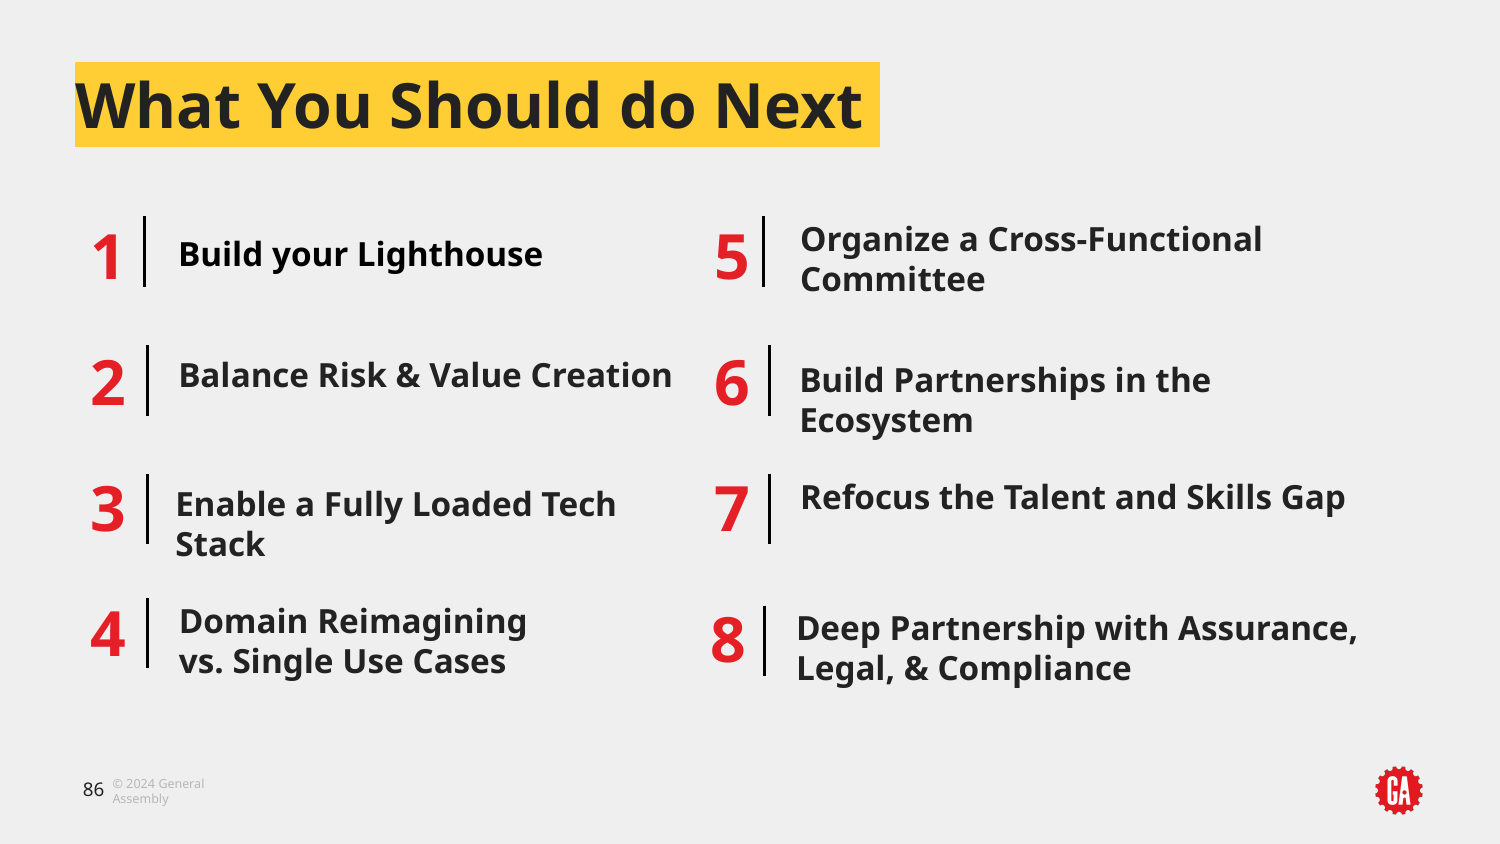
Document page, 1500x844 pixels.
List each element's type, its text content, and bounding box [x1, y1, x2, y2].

text_box 7 [699, 453, 754, 529]
text_box 5 [699, 201, 750, 277]
title What You Should do Next [75, 75, 1425, 150]
text_box 4 [75, 579, 132, 654]
text_box 3 [75, 453, 132, 529]
text_box Build Partnerships in the Ecosystem [784, 344, 1391, 419]
picture [1373, 764, 1425, 817]
text_box Balance Risk & Value Creation [163, 339, 716, 414]
text_box 1 [74, 201, 129, 277]
text_box Enable a Fully Loaded Tech Stack [160, 468, 703, 543]
text_box Refocus the Talent and Skills Gap [785, 461, 1392, 561]
text_box Domain Reimagining vs. Single Use Cases [163, 585, 664, 685]
text_box 2 [75, 327, 132, 403]
text_box Deep Partnership with Assurance, Legal, & Compliance [780, 592, 1387, 692]
text_box Organize a Cross-Functional Committee [785, 203, 1391, 303]
text_box 8 [695, 584, 750, 660]
slide_number ‹#› [52, 764, 105, 817]
text_box Build your Lighthouse [163, 217, 666, 285]
text_box 6 [699, 327, 754, 403]
